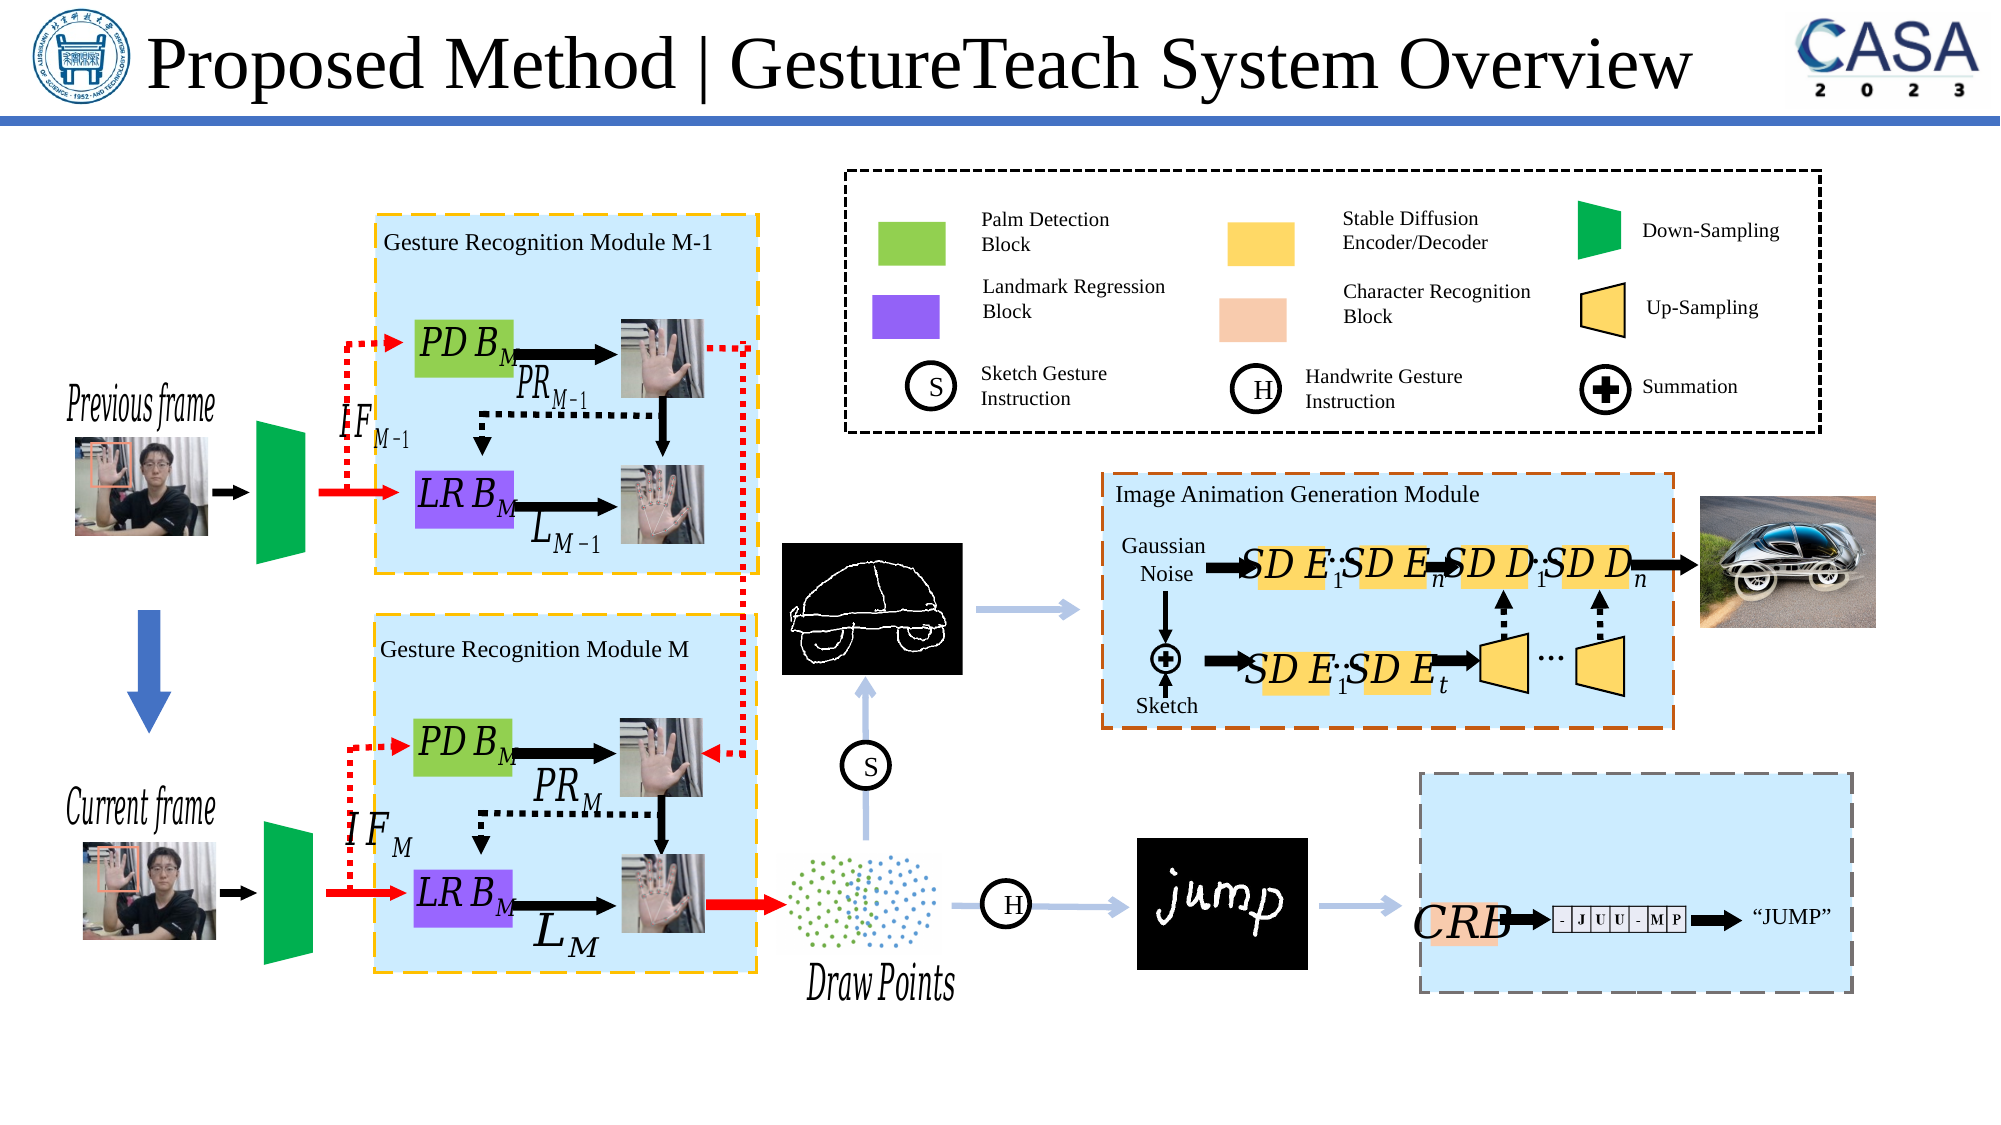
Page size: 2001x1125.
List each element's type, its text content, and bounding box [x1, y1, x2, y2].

text_box Proposed Method | GestureTeach System Overview [131, 15, 1968, 113]
picture [30, 7, 131, 105]
picture [1782, 12, 1992, 109]
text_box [66, 170, 1876, 1013]
